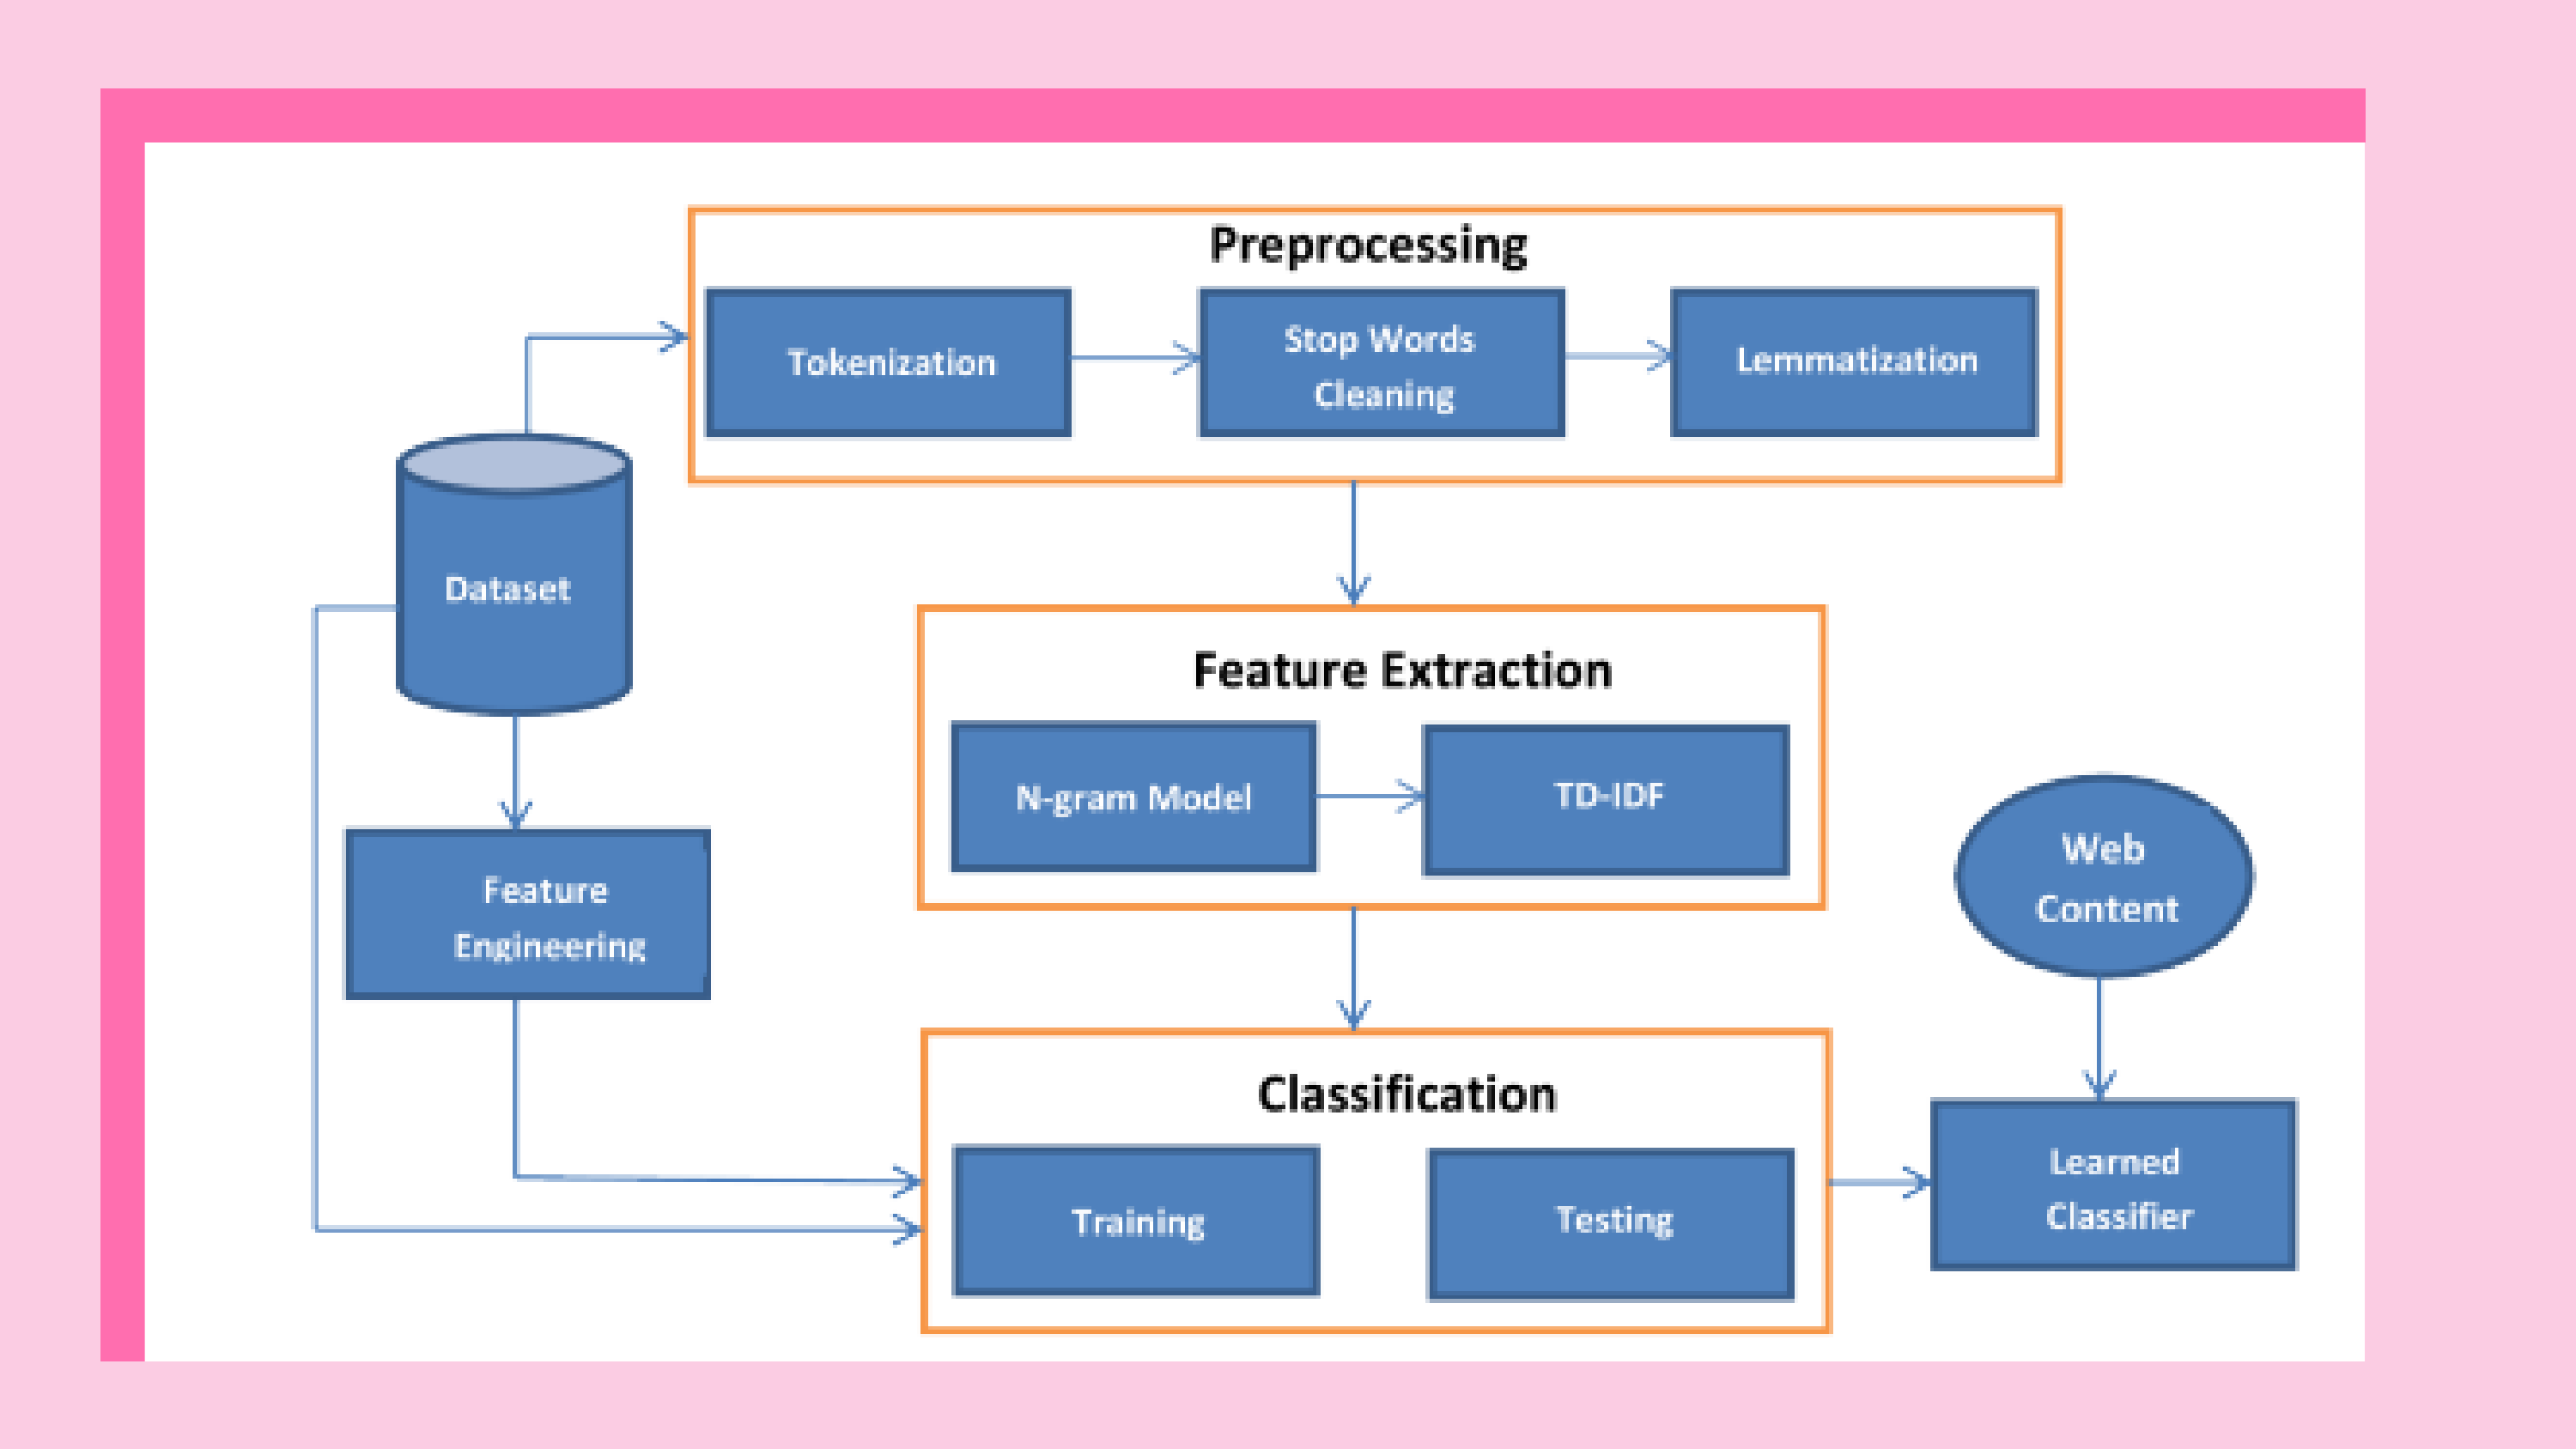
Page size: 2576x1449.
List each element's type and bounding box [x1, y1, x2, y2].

text_box [100, 88, 2366, 1362]
